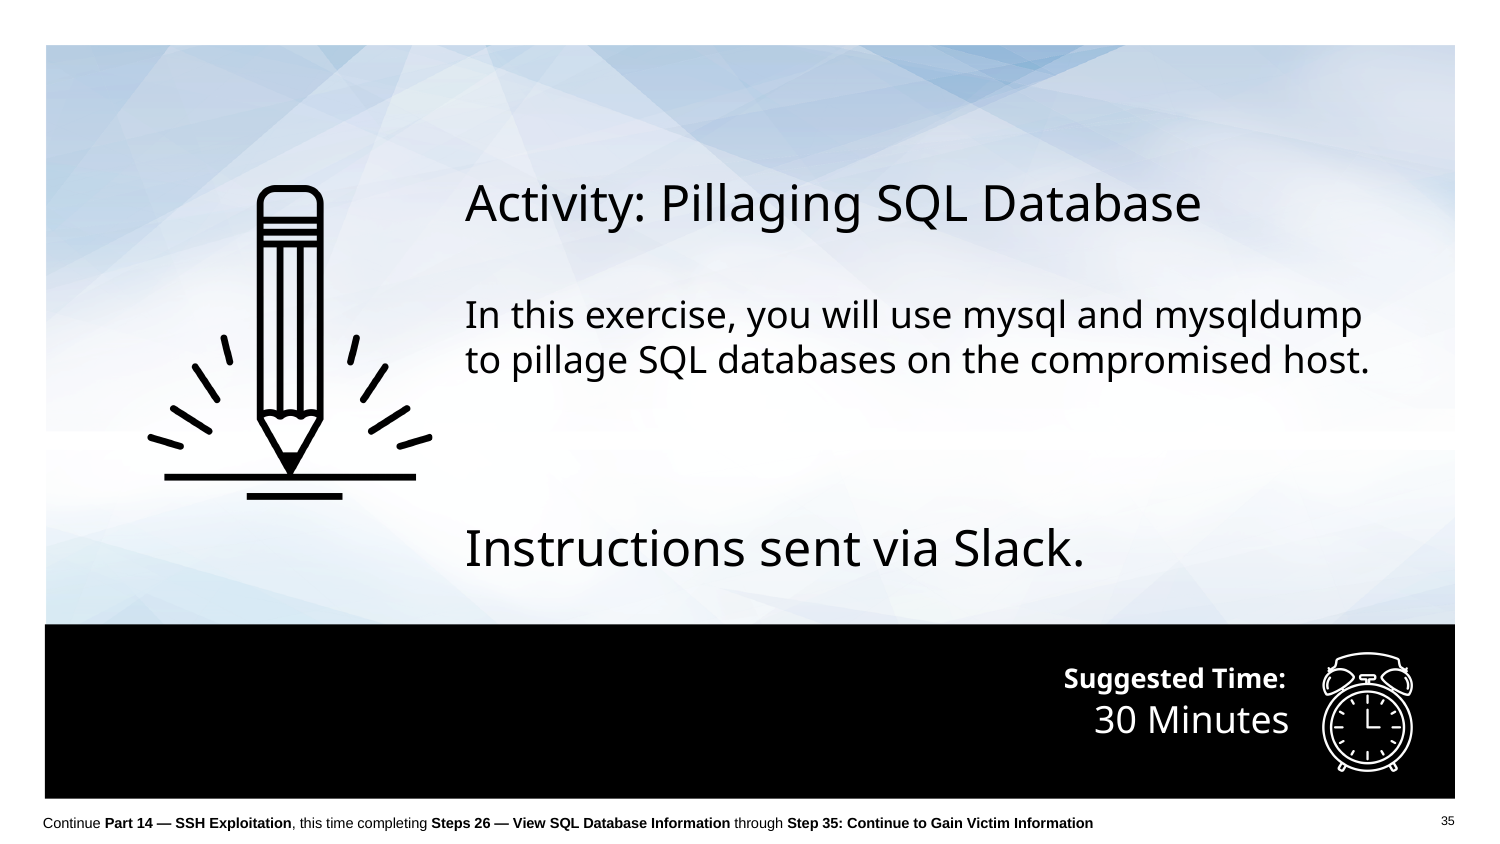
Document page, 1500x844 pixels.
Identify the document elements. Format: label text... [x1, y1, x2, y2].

title Activity: Pillaging SQL Database In this exercise, you will use mysql and mysqldump to pillage SQL databases on the compromised host. Instructions sent via Slack. [44, 171, 1455, 625]
subtitle Continue Part 14 — SSH Exploitation, this time completing Steps 26 — View SQL Database Information through Step 35: Continue to Gain Victim Information [0, 806, 1306, 844]
slide_number 35 [1412, 813, 1455, 831]
picture [1322, 652, 1413, 694]
picture [45, 46, 1455, 171]
title 30 Minutes [0, 694, 1455, 799]
